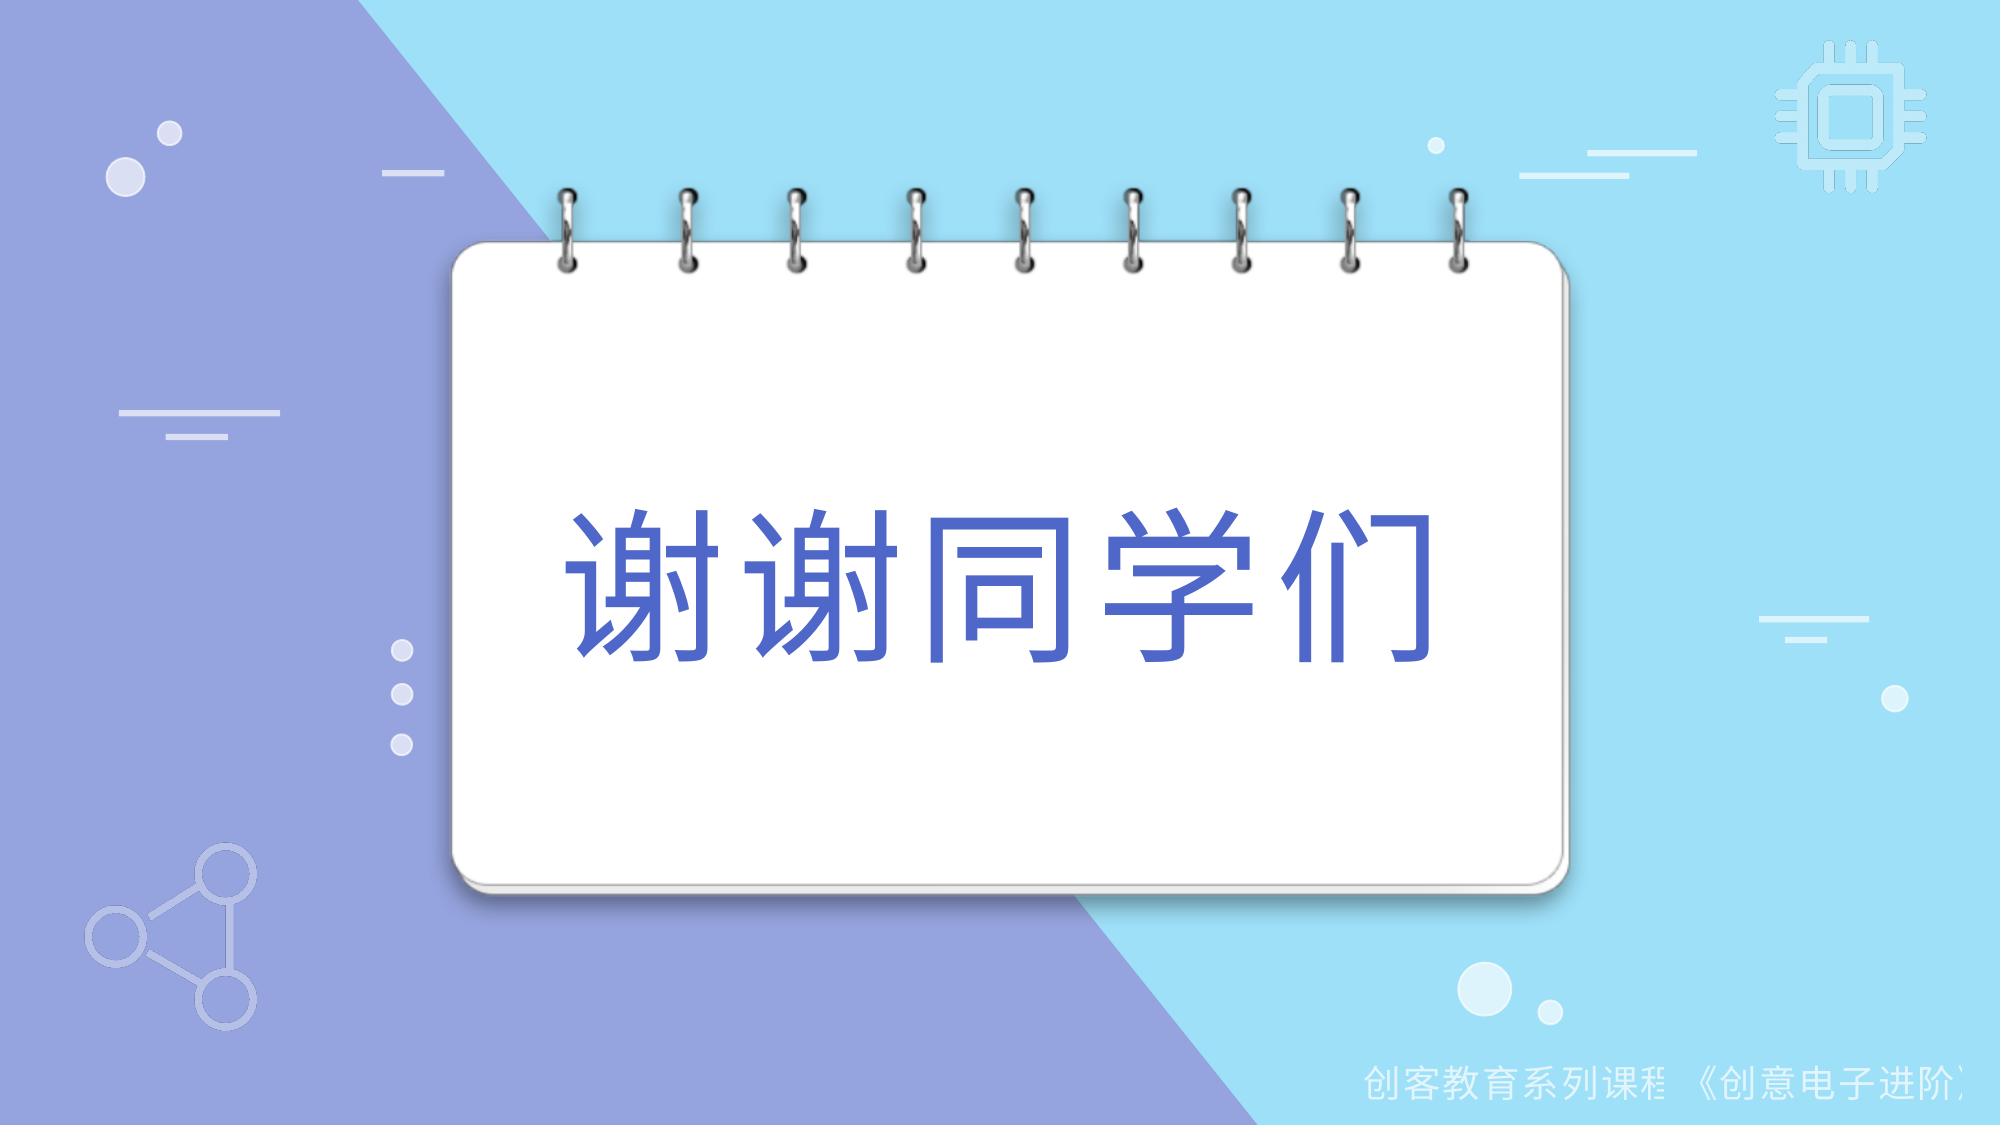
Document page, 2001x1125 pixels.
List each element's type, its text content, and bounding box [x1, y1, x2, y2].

picture [411, 163, 1589, 916]
list 谢谢同学们 [532, 461, 1468, 664]
picture [70, 836, 271, 1037]
picture [1750, 16, 1951, 217]
